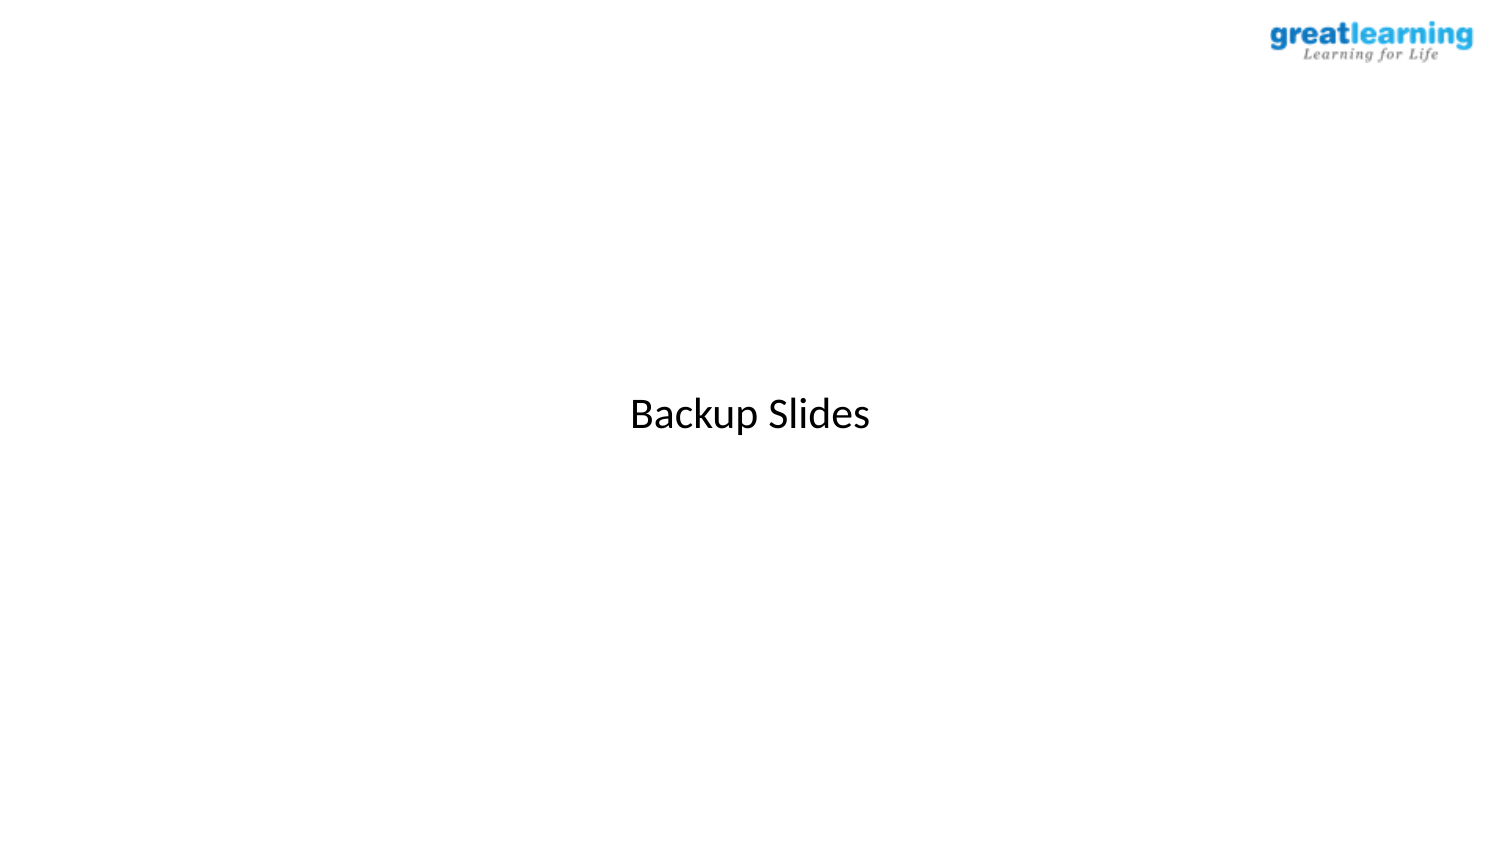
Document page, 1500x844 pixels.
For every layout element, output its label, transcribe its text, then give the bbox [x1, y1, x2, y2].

picture [1270, 20, 1474, 63]
text_box Backup Slides [425, 369, 1075, 474]
